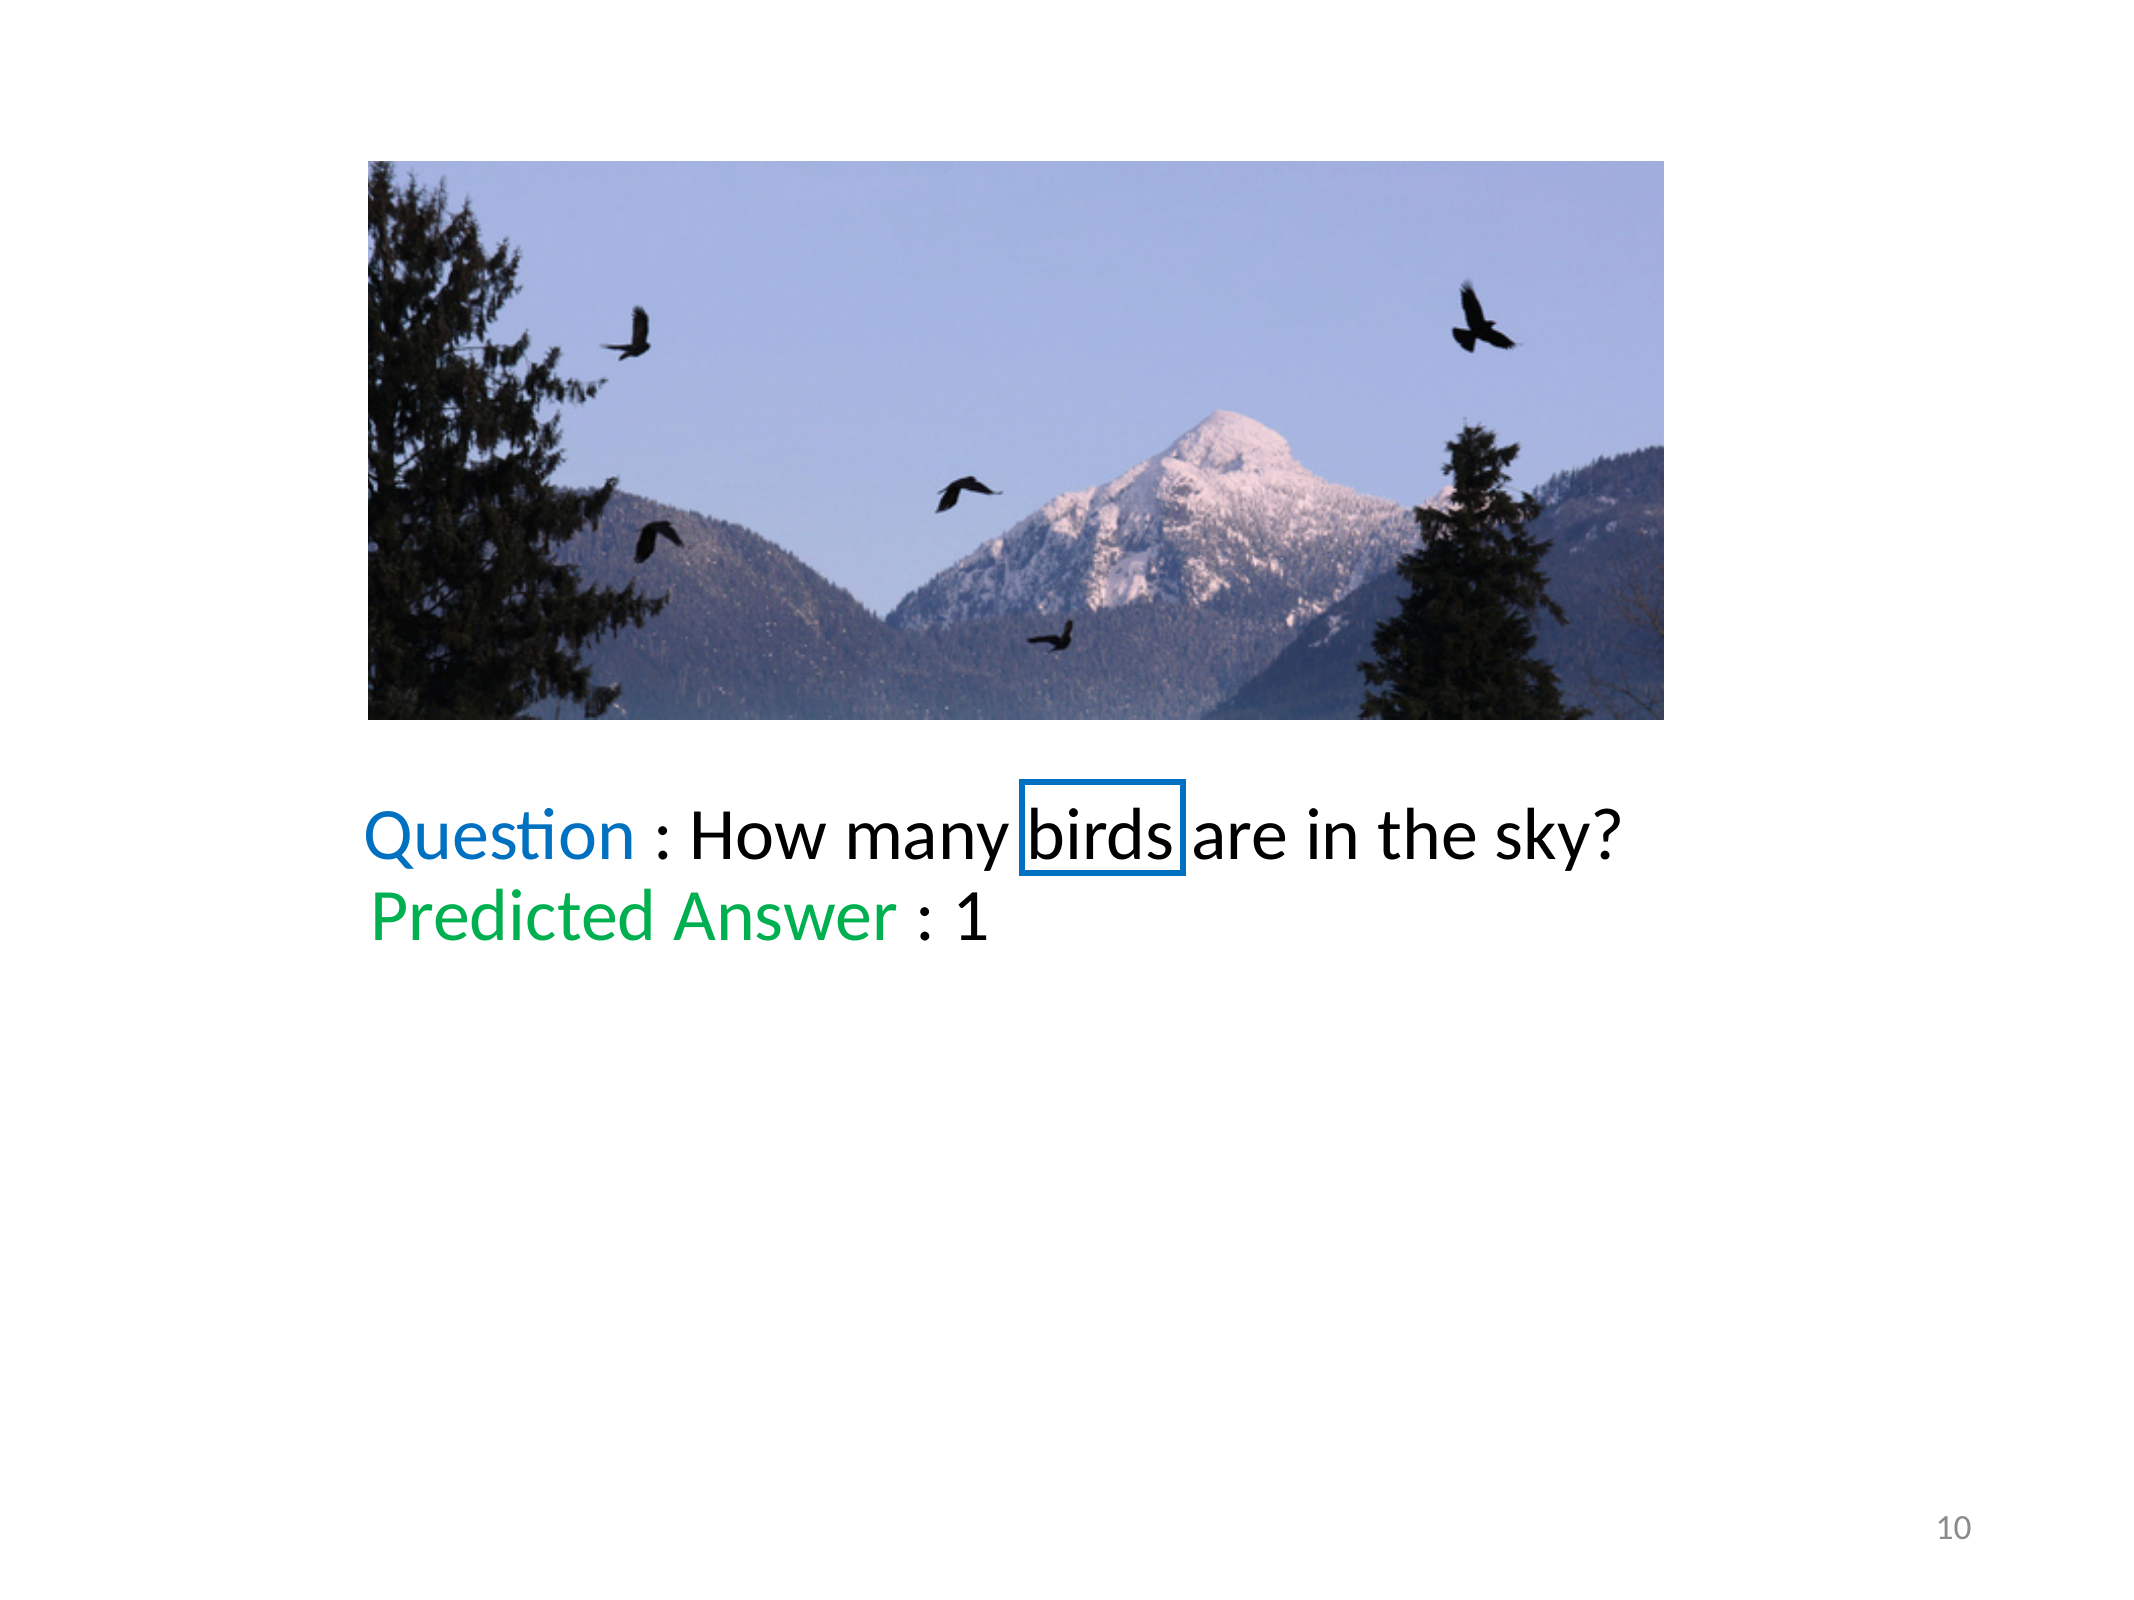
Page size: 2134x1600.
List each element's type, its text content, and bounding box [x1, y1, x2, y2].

slide_number 10 [1506, 1482, 1987, 1569]
text_box Predicted Answer : 1 [355, 858, 1672, 963]
text_box [1021, 781, 1184, 874]
picture [368, 161, 1664, 720]
text_box Question : How many birds are in the sky? [349, 777, 1668, 882]
